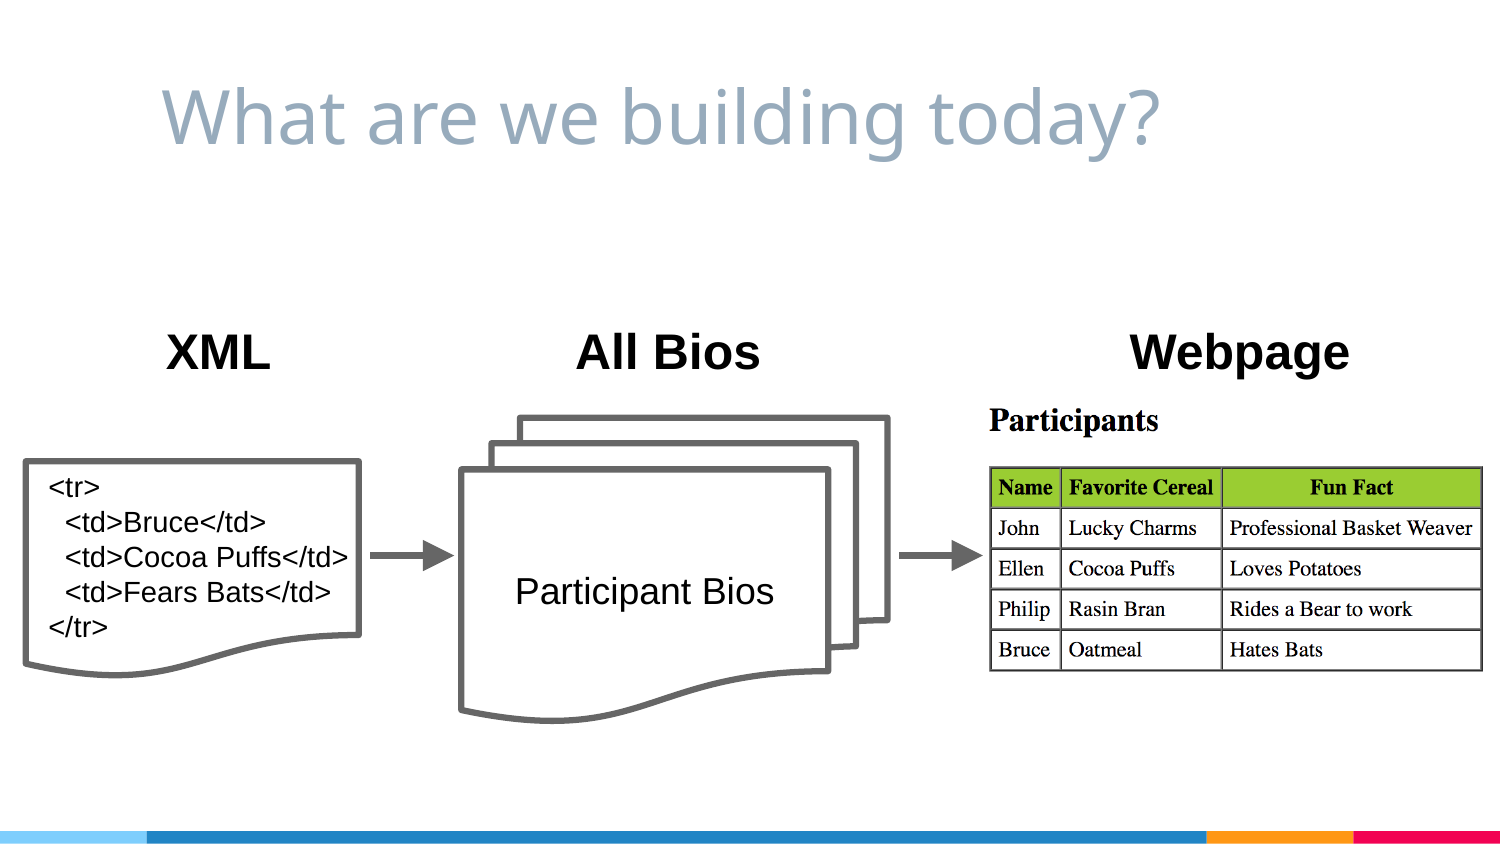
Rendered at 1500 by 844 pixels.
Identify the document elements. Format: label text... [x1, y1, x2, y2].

text_box Participant Bios [461, 417, 888, 721]
text_box Webpage [1114, 304, 1369, 392]
text_box XML [150, 304, 289, 418]
picture [982, 393, 1500, 699]
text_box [25, 460, 415, 679]
title What are we building today? [146, 33, 1207, 175]
text_box All Bios [560, 304, 794, 418]
